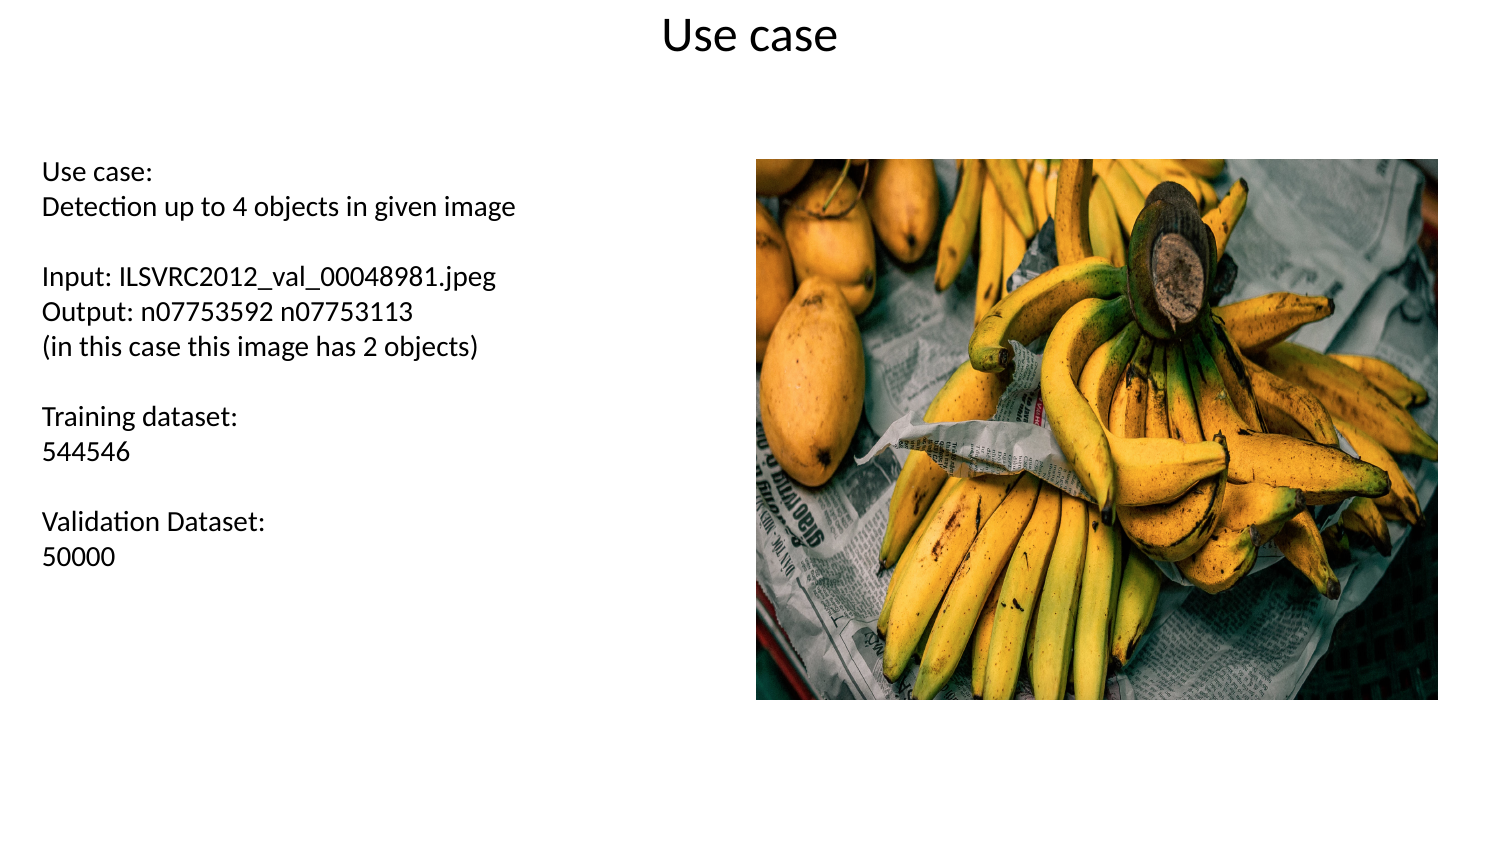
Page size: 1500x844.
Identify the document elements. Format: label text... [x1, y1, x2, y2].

text_box Use case: Detection up to 4 objects in given image Input: ILSVRC2012_val_00048981.jpeg Output: n07753592 n07753113 (in this case this image has 2 objects) Training dataset: 544546 Validation Dataset: 50000 [26, 137, 843, 675]
text_box Use case [228, 0, 1272, 67]
picture [755, 159, 1439, 700]
